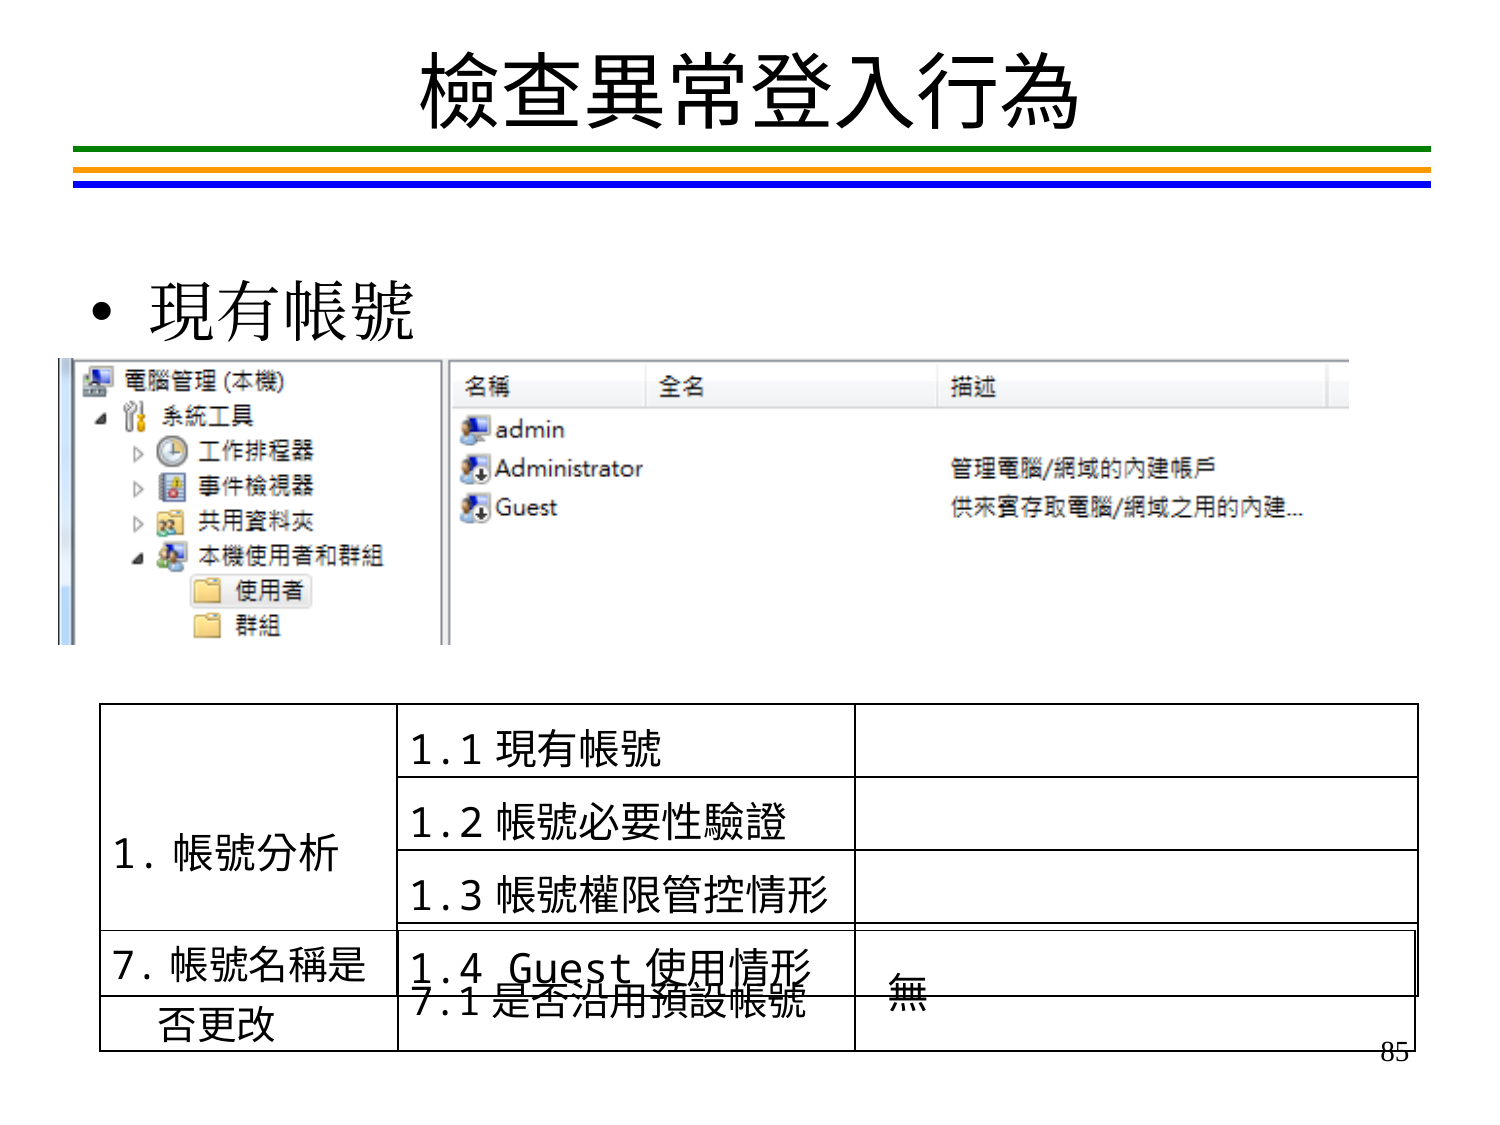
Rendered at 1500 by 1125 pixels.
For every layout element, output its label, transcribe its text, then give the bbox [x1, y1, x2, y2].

table_cell [856, 851, 1417, 922]
table_header 1.帳號分析 [101, 705, 396, 930]
table_cell 1.4 Guest使用情形 [398, 924, 854, 930]
picture [57, 358, 1350, 646]
table_cell [856, 924, 1417, 995]
title 檢查異常登入行為 [75, 0, 1425, 183]
table_cell [856, 778, 1417, 849]
table_header 無 [856, 931, 1414, 1050]
table_header 7.帳號名稱是 否更改 [101, 931, 397, 1050]
table_cell 1.2帳號必要性驗證 [398, 778, 854, 849]
table_header [856, 705, 1417, 776]
slide_number 85 [1074, 1024, 1425, 1103]
list 現有帳號 [75, 262, 1425, 1005]
table_header 7.1是否沿用預設帳號 [399, 931, 854, 1050]
table_cell 1.3帳號權限管控情形 [398, 851, 854, 922]
table_header 1.1現有帳號 [398, 705, 854, 776]
